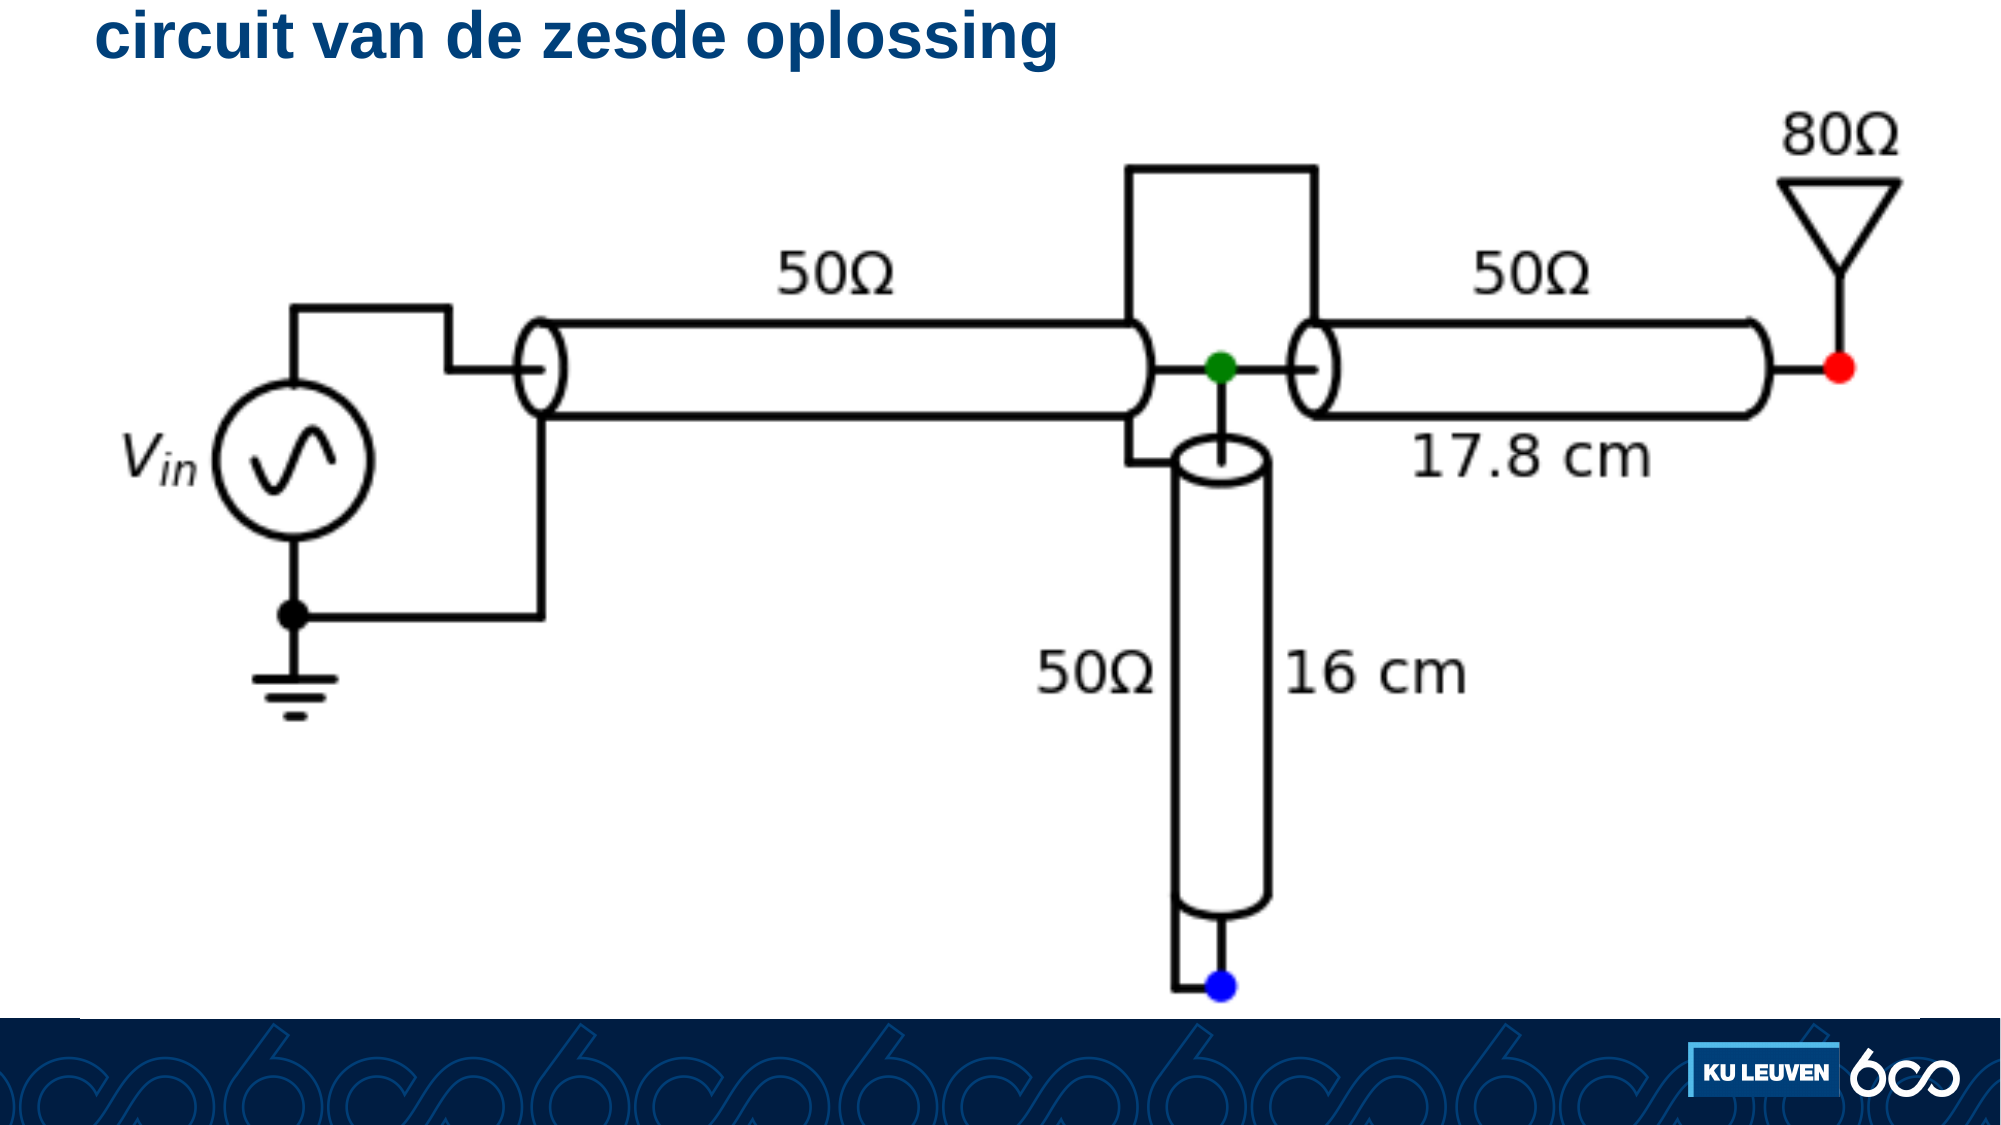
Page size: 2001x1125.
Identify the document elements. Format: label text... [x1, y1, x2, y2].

picture [0, 88, 2001, 1125]
title circuit van de zesde oplossing [94, 0, 1906, 88]
